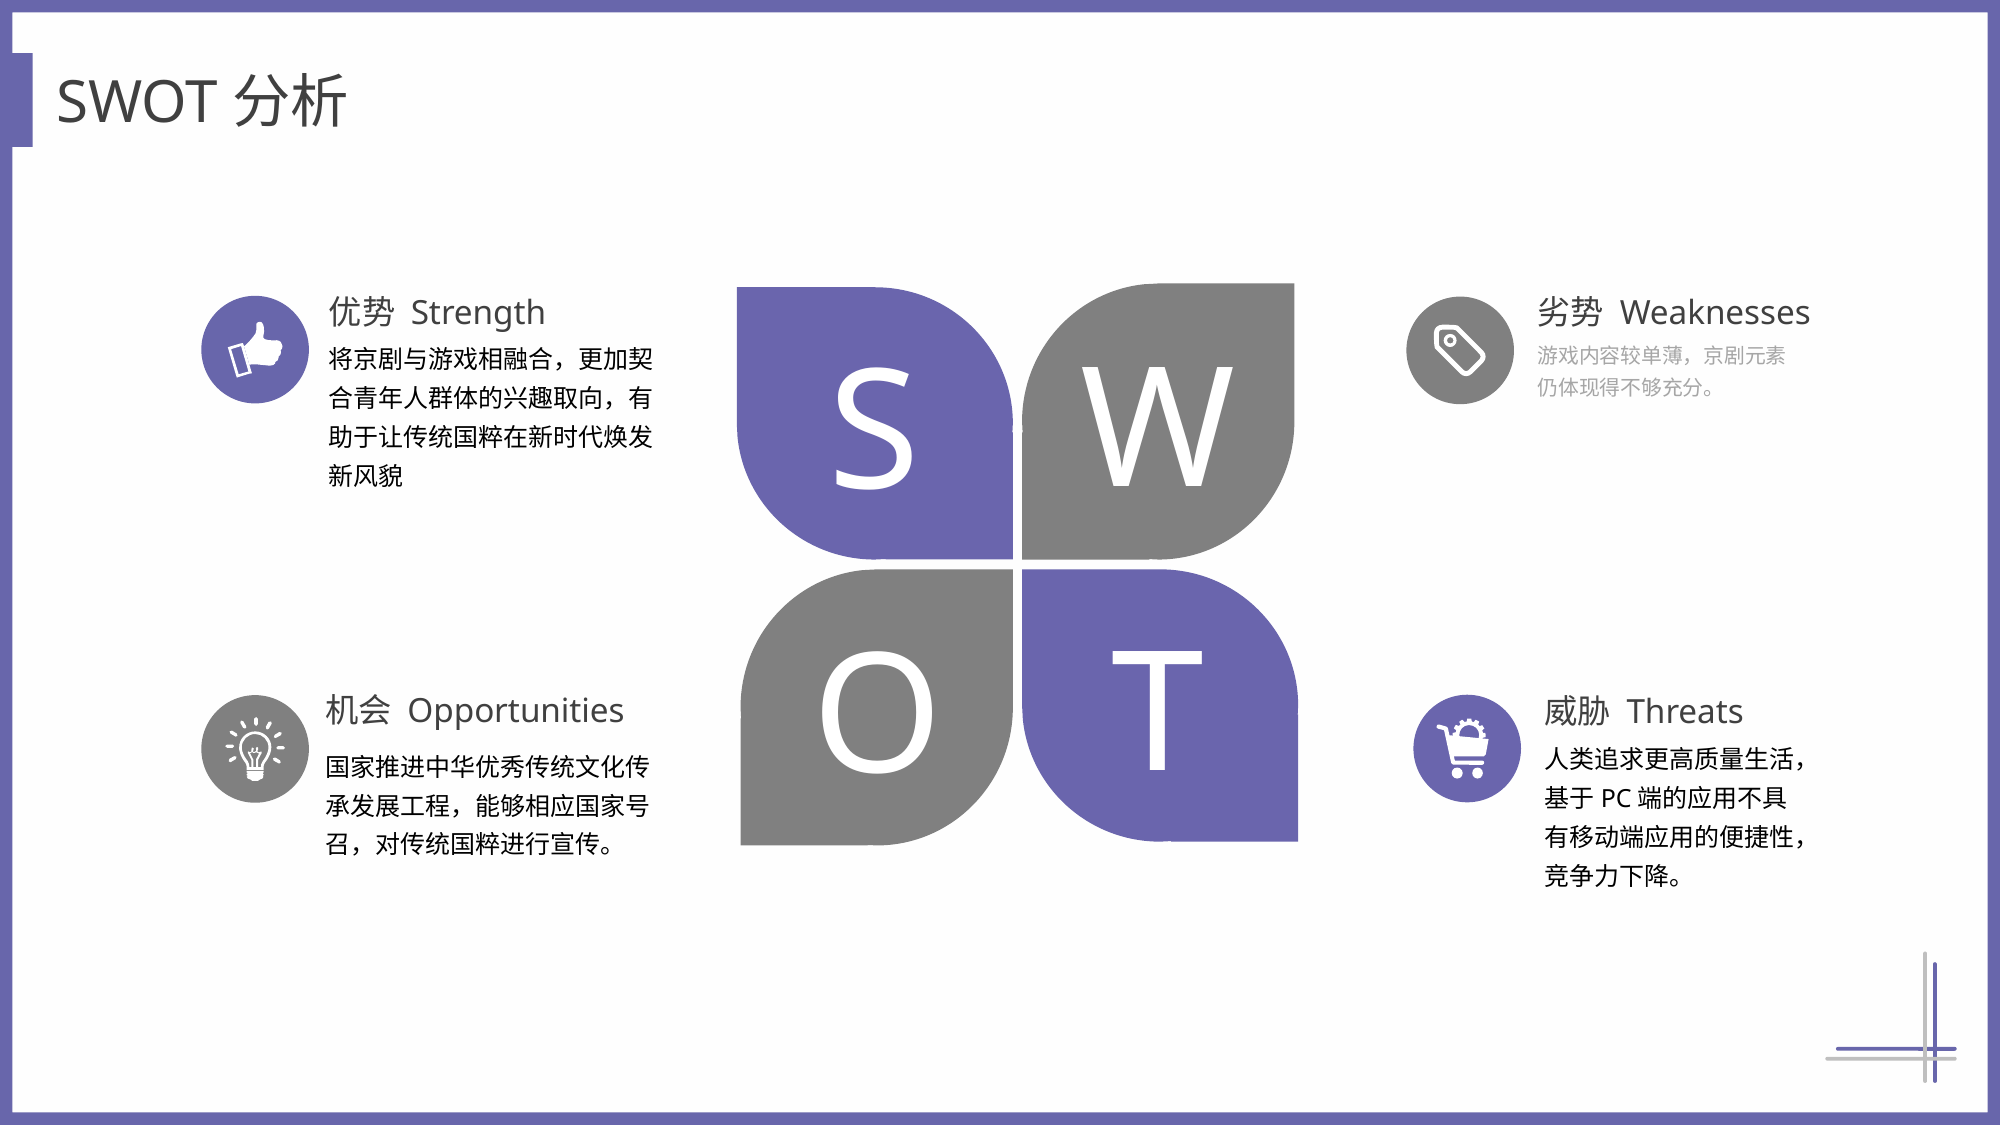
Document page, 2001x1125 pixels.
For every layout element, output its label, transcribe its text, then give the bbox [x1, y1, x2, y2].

text_box [0, 52, 34, 148]
text_box SWOT分析 [41, 57, 364, 142]
text_box S [795, 314, 954, 530]
text_box 游戏内容较单薄，京剧元素仍体现得不够充分。 [1523, 327, 1803, 408]
text_box [1073, 282, 1296, 509]
text_box [200, 294, 310, 405]
text_box W [1051, 312, 1265, 528]
text_box 国家推进中华优秀传统文化传承发展工程，能够相应国家号召，对传统国粹进行宣传。 [311, 734, 672, 867]
text_box [735, 286, 1014, 561]
text_box [739, 568, 1014, 847]
text_box 威胁 Threats [1530, 682, 1829, 738]
text_box [0, 0, 2000, 1125]
text_box [1412, 693, 1523, 804]
text_box [1021, 334, 1247, 561]
text_box 人类追求更高质量生活，基于PC端的应用不具有移动端应用的便捷性，竞争力下降。 [1530, 727, 1810, 898]
text_box 劣势 Weaknesses [1523, 283, 1849, 339]
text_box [1436, 718, 1489, 779]
text_box 将京剧与游戏相融合，更加契合青年人群体的兴趣取向，有助于让传统国粹在新时代焕发新风貌 [314, 327, 689, 498]
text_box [1825, 951, 1957, 1083]
text_box [1021, 568, 1300, 843]
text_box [225, 717, 286, 781]
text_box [227, 321, 283, 378]
text_box O [797, 598, 956, 814]
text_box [1433, 324, 1487, 377]
text_box [200, 694, 310, 804]
text_box 机会 Opportunities [310, 681, 649, 737]
text_box T [1079, 596, 1238, 812]
text_box [1405, 295, 1516, 406]
text_box 优势 Strength [314, 283, 610, 327]
